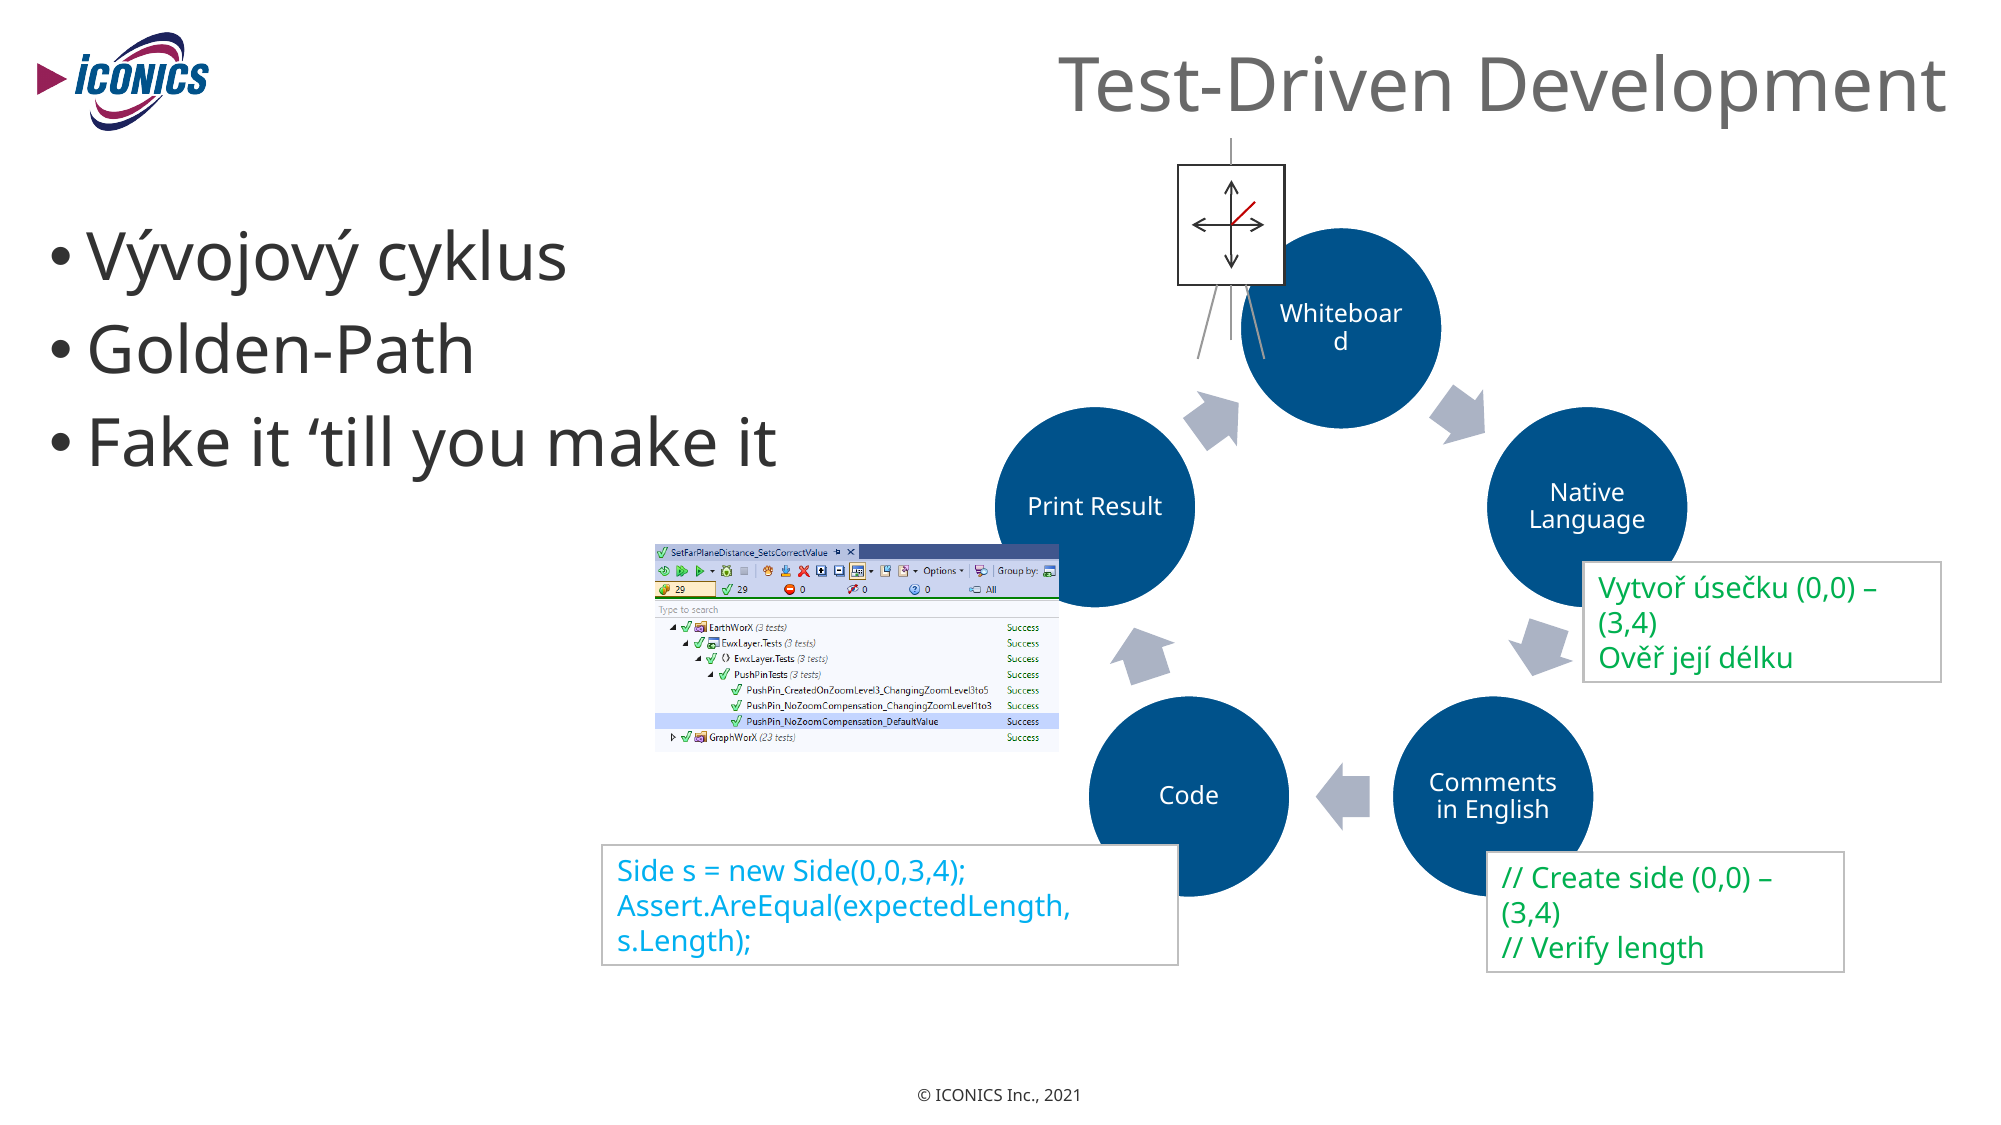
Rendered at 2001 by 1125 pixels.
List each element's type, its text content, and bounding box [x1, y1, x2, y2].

picture [655, 544, 1059, 752]
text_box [1178, 137, 1285, 359]
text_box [838, 227, 1845, 898]
picture [37, 32, 209, 131]
text_box Vytvoř úsečku (0,0) – (3,4) Ověř její délku [1845, 561, 1942, 683]
text_box Side s = new Side(0,0,3,4); Assert.AreEqual(expectedLength, s.Length); [601, 844, 1179, 966]
title Test-Driven Development [270, 23, 1963, 150]
list Vývojový cyklus Golden-Path Fake it ‘till you make it [34, 216, 1963, 1065]
text_box // Create side (0,0) – (3,4) // Verify length [1486, 898, 1845, 973]
